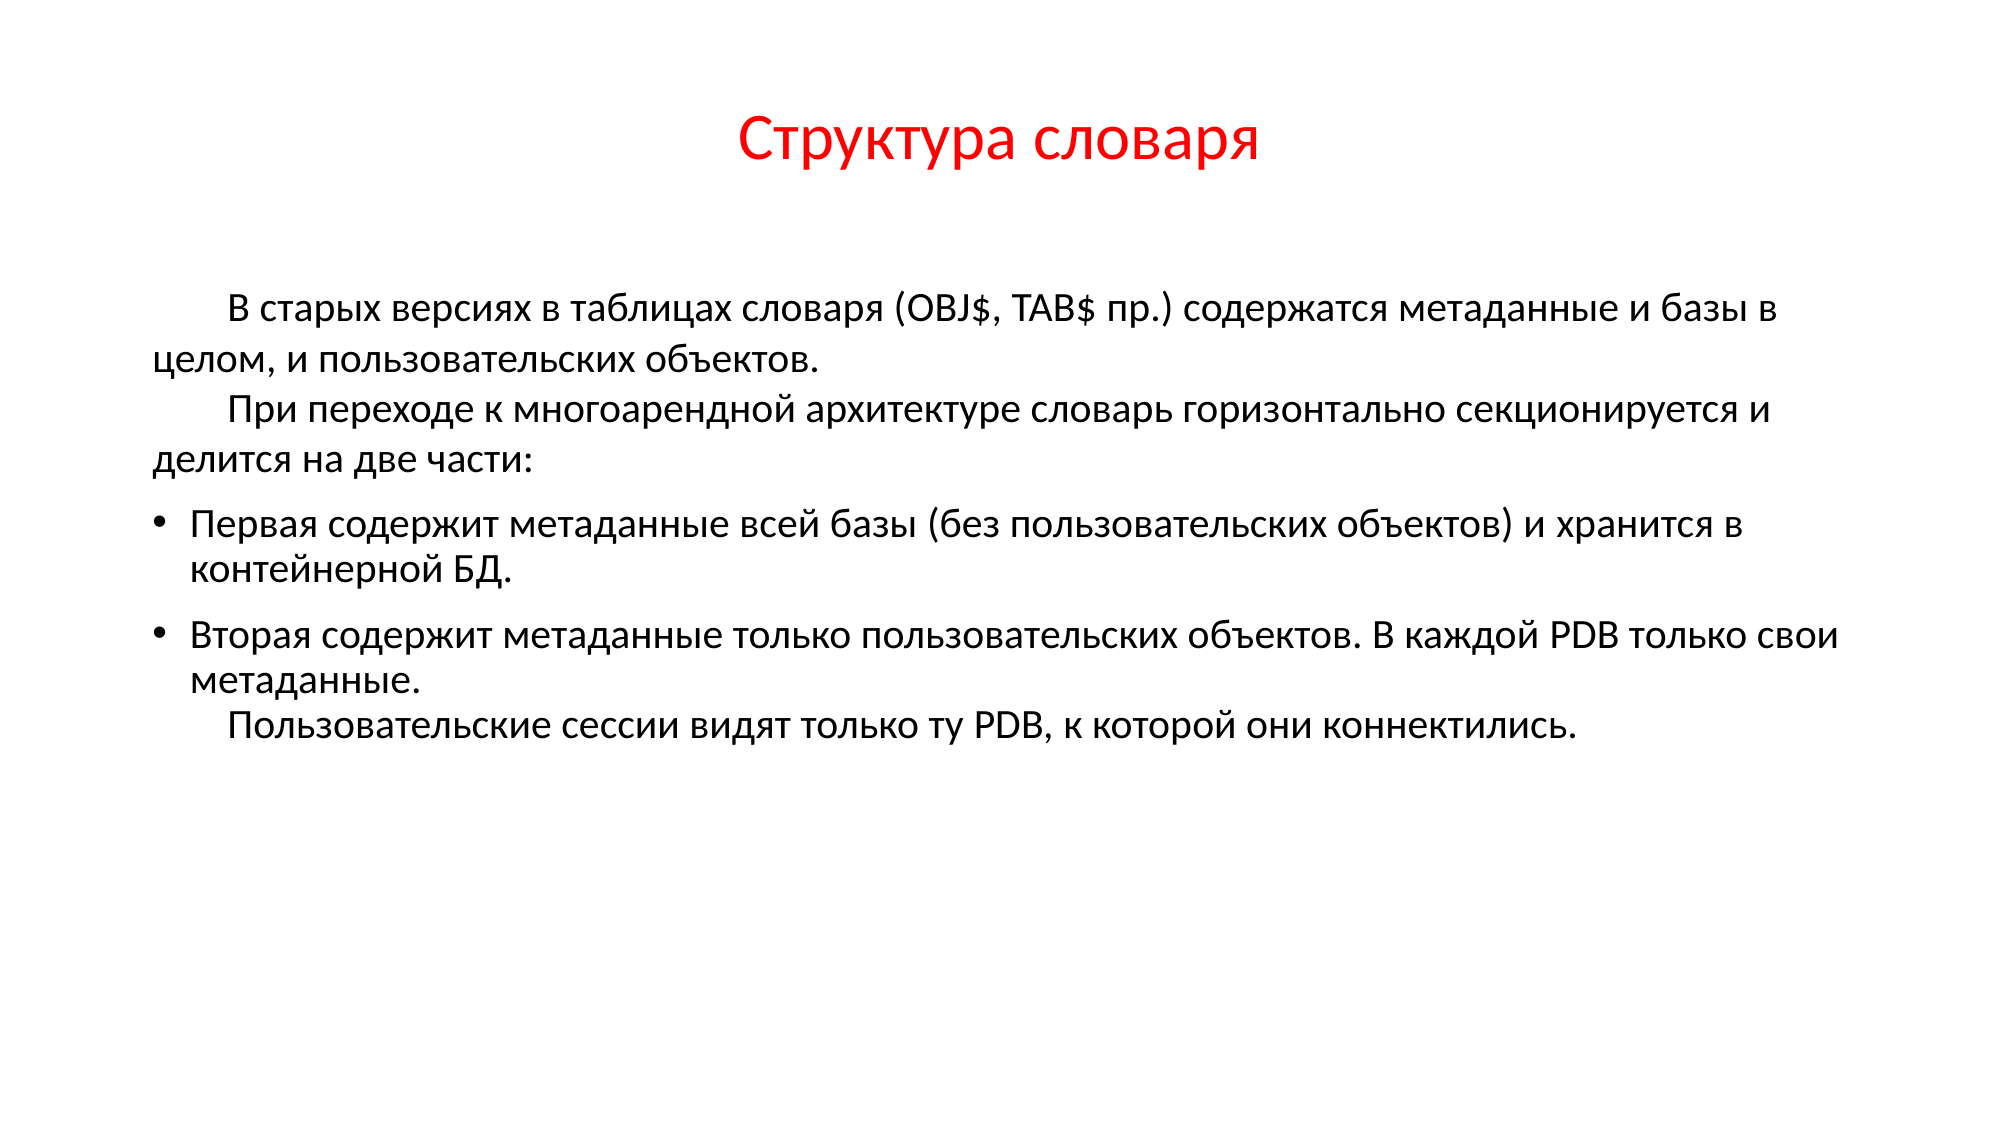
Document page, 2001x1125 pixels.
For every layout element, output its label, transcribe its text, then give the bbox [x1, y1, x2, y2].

title Структура словаря [137, 75, 1863, 200]
list В старых версиях в таблицах словаря (OBJ$, TAB$ пр.) содержатся метаданные и базы в целом, и пользовательских объектов. При переходе к многоарендной архитектуре словарь горизонтально секционируется и делится на две части: Первая содержит метаданные всей базы (без пользовательских объектов) и хранится в контейнерной БД. Вторая содержит метаданные только пользовательских объектов. В каждой PDB только свои метаданные. Пользовательские сессии видят только ту PDB, к которой они коннектились. [137, 272, 1863, 1014]
